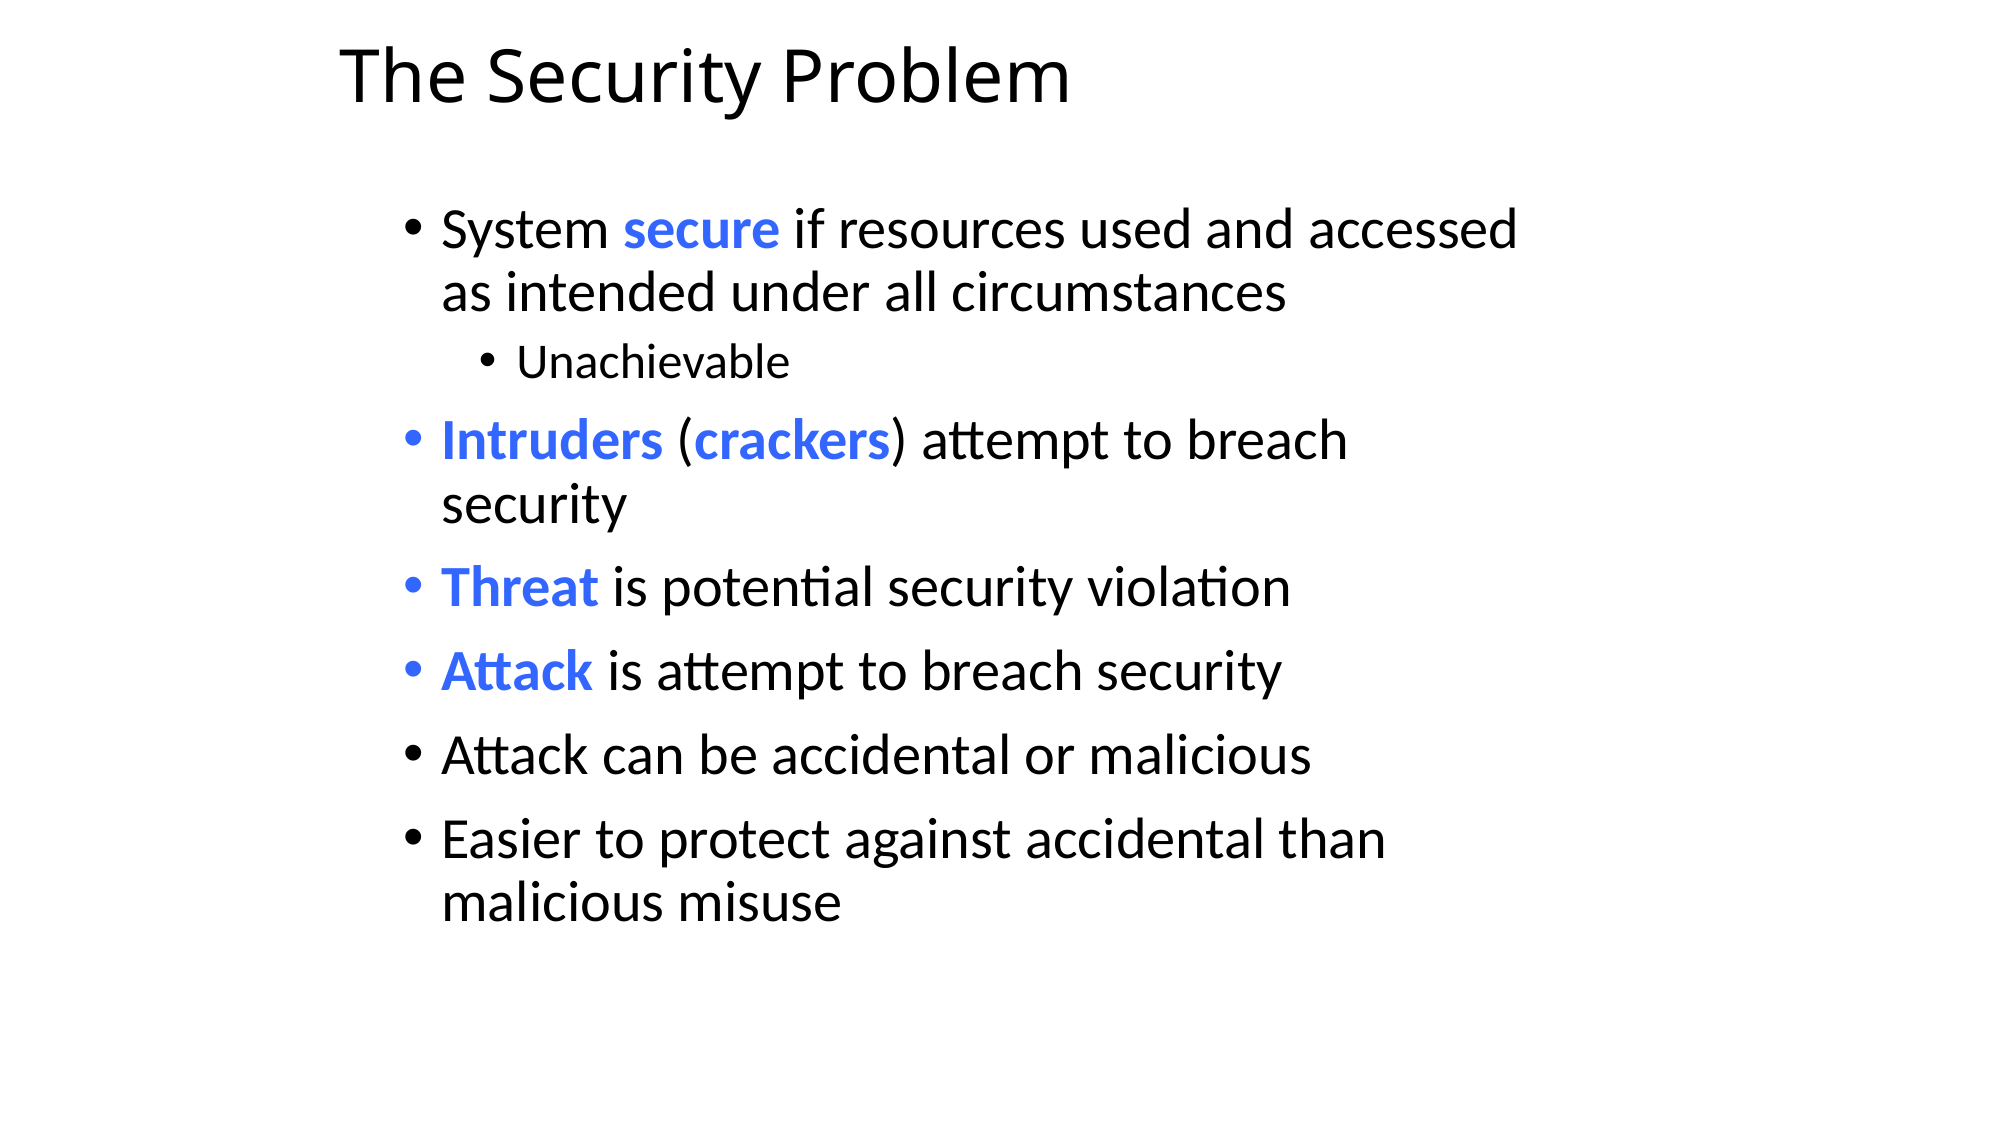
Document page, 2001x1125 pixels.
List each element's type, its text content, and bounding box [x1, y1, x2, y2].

list System secure if resources used and accessed as intended under all circumstances Unachievable Intruders (crackers) attempt to breach security Threat is potential security violation Attack is attempt to breach security Attack can be accidental or malicious Easier to protect against accidental than malicious misuse [389, 191, 1558, 988]
title The Security Problem [324, 32, 1675, 127]
